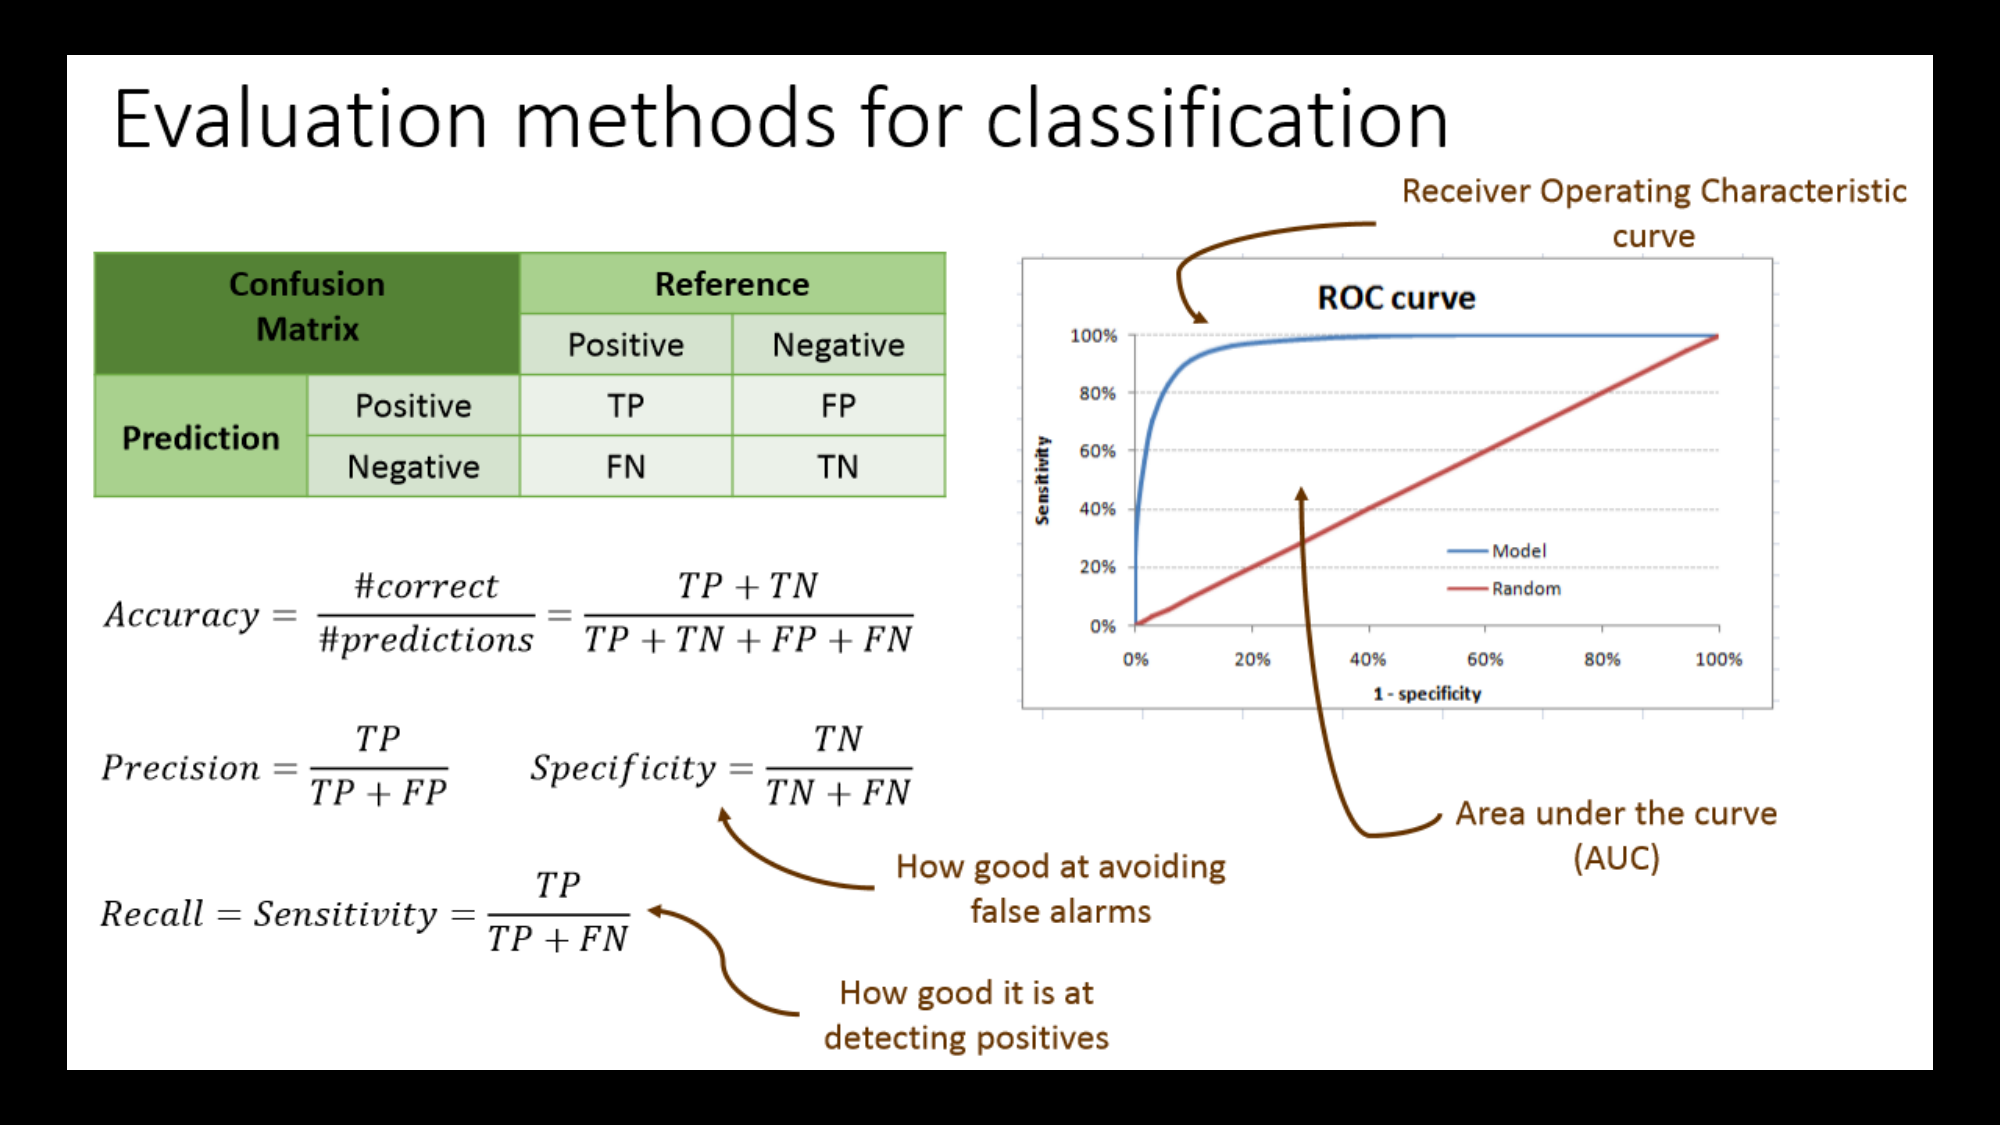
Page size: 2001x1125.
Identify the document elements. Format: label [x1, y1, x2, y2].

picture [67, 55, 1933, 1070]
